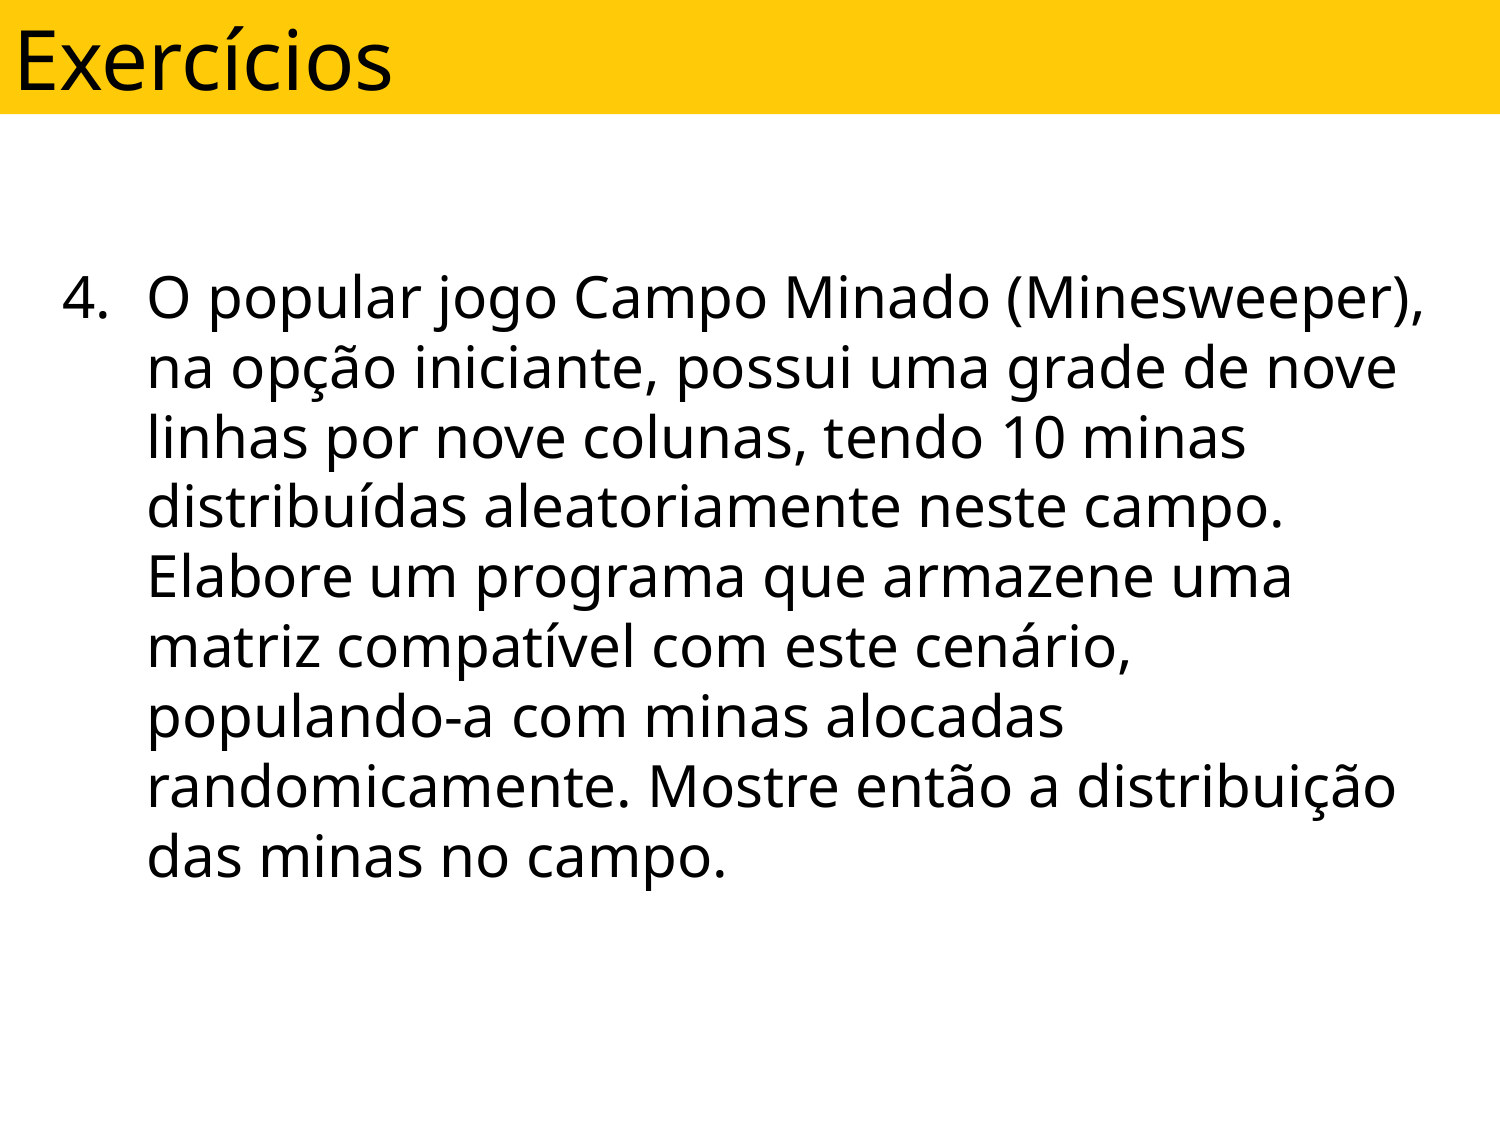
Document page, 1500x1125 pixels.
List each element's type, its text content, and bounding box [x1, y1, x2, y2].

text_box O popular jogo Campo Minado (Minesweeper), na opção iniciante, possui uma grade de nove linhas por nove colunas, tendo 10 minas distribuídas aleatoriamente neste campo. Elabore um programa que armazene uma matriz compatível com este cenário, populando-a com minas alocadas randomicamente. Mostre então a distribuição das minas no campo. [47, 252, 1461, 897]
text_box Exercícios [0, 0, 1500, 115]
